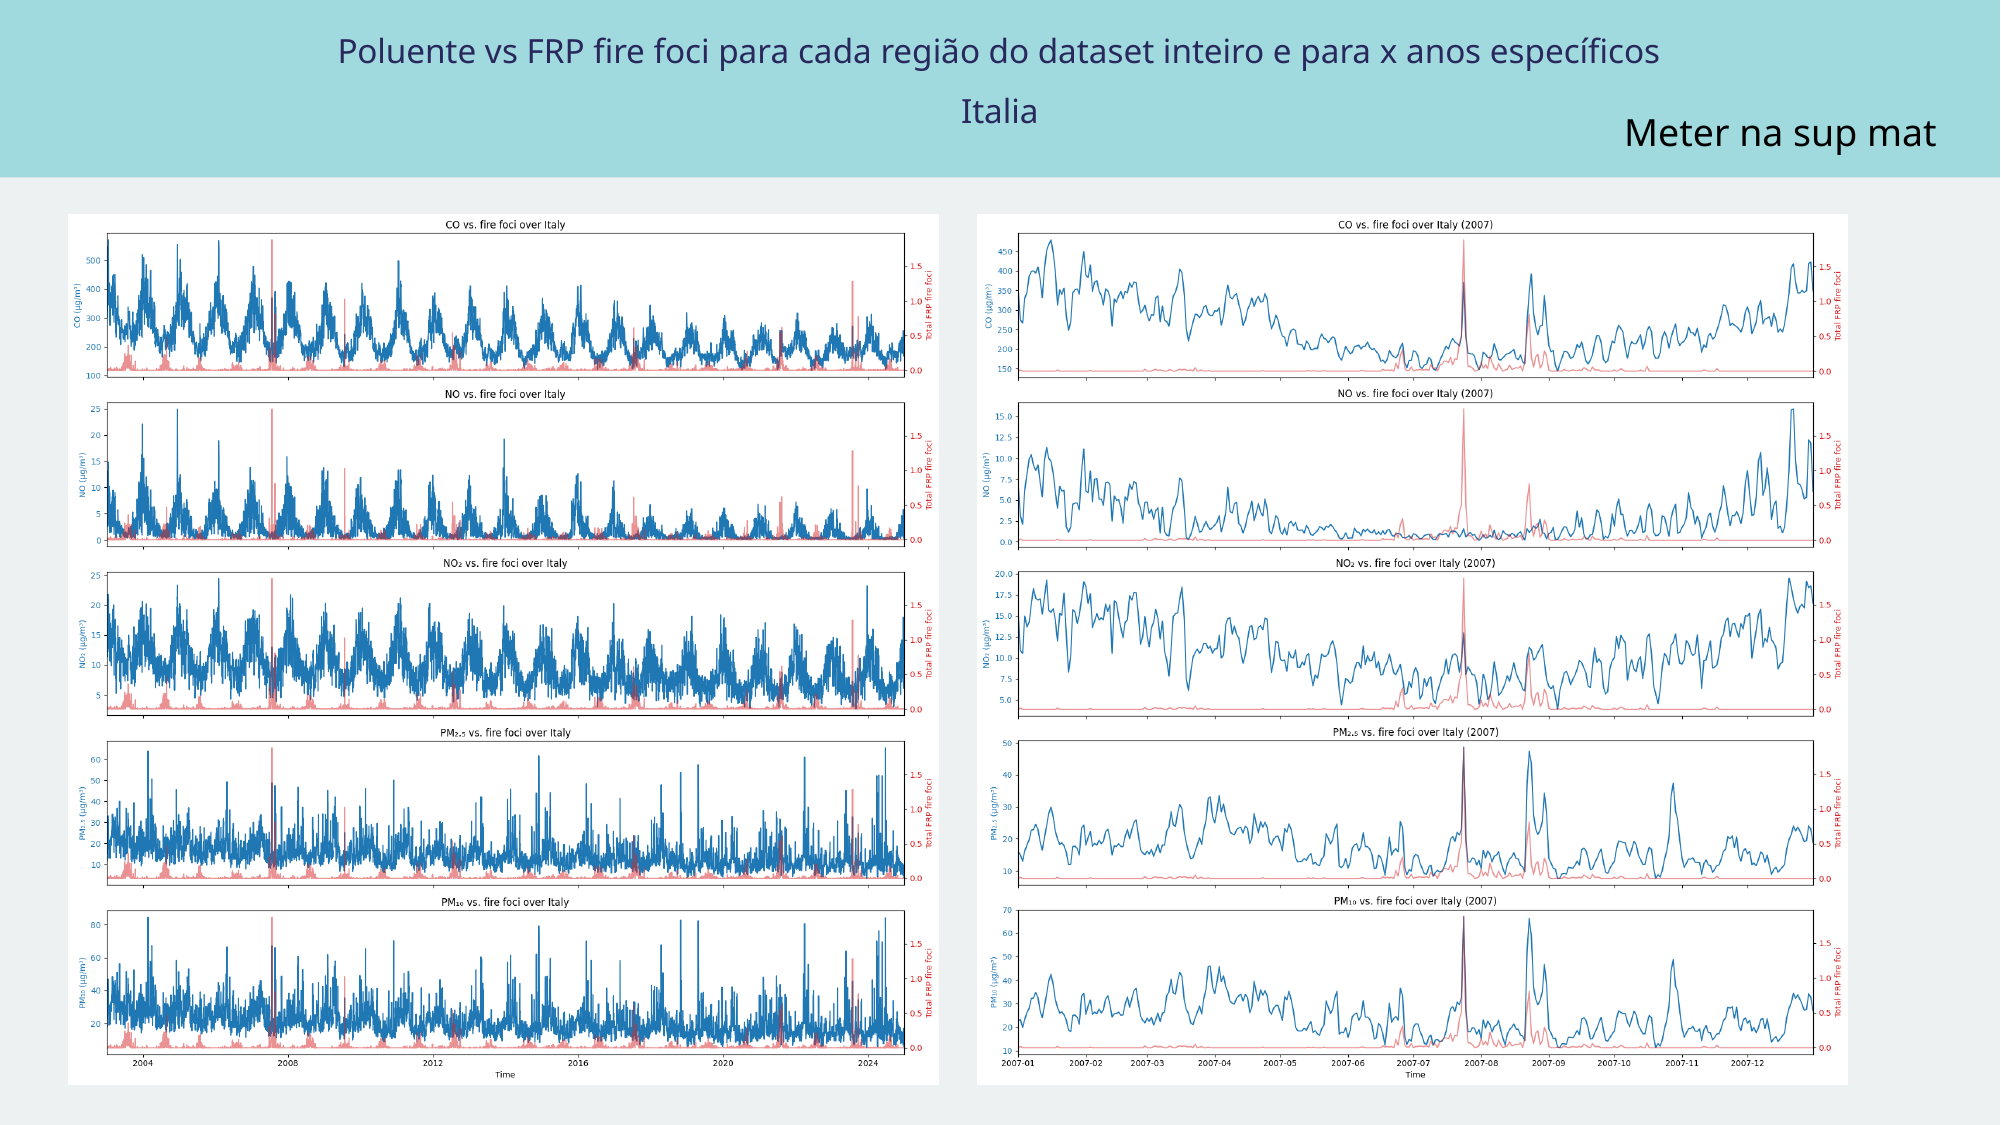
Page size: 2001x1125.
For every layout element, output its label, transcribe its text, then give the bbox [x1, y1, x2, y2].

picture [68, 214, 939, 1085]
list Poluente vs FRP fire foci para cada região do dataset inteiro e para x anos específicos Italia [0, 22, 2000, 154]
slide_number 24 [1412, 1042, 1863, 1103]
text_box Meter na sup mat [1609, 101, 1958, 162]
picture [977, 214, 1848, 1085]
